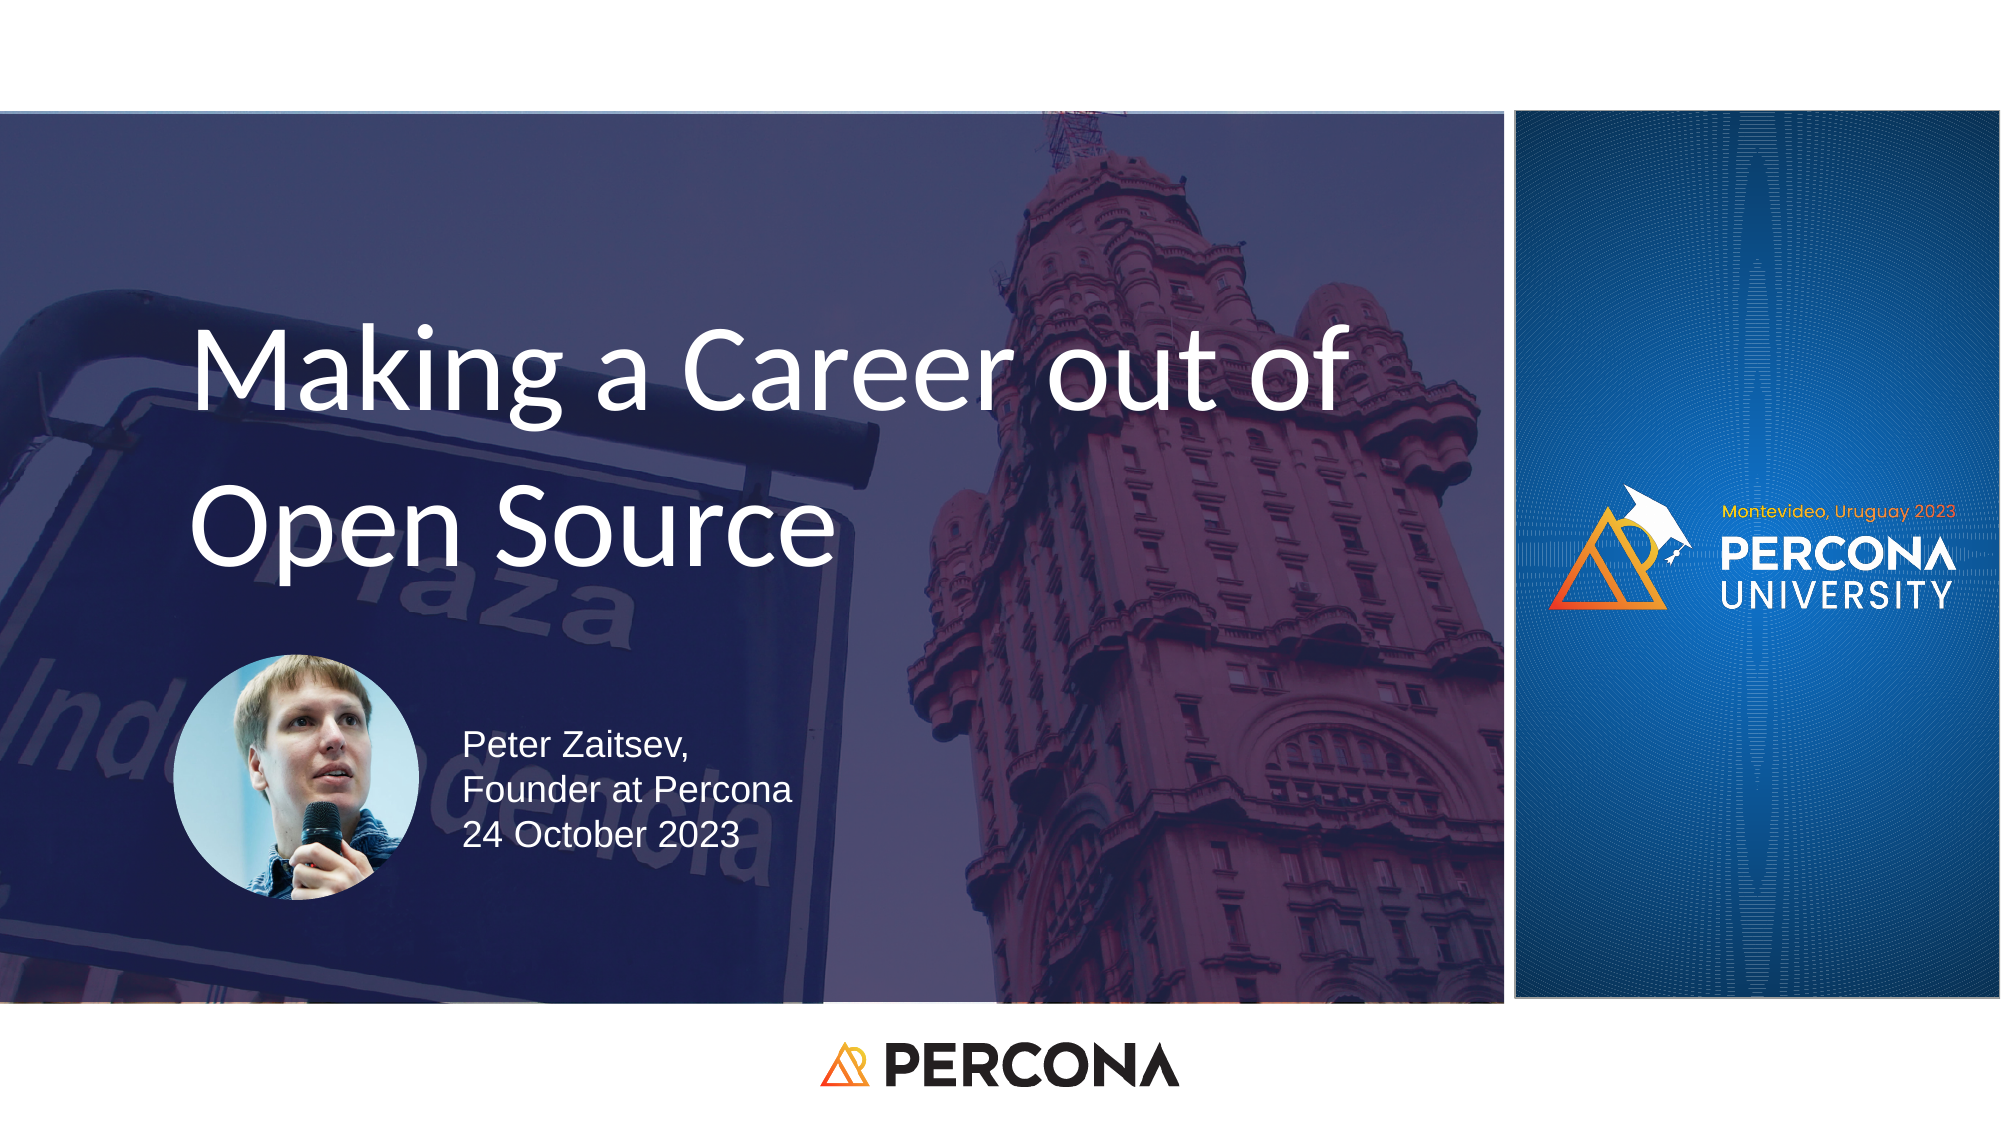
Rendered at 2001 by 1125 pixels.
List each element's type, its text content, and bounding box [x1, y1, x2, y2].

picture [0, 111, 1505, 1004]
subtitle Peter Zaitsev, Founder at Percona 24 October 2023 [446, 712, 1415, 874]
picture [1548, 483, 1967, 632]
picture [820, 1042, 1180, 1087]
title Making a Career out of Open Source [173, 184, 1374, 607]
